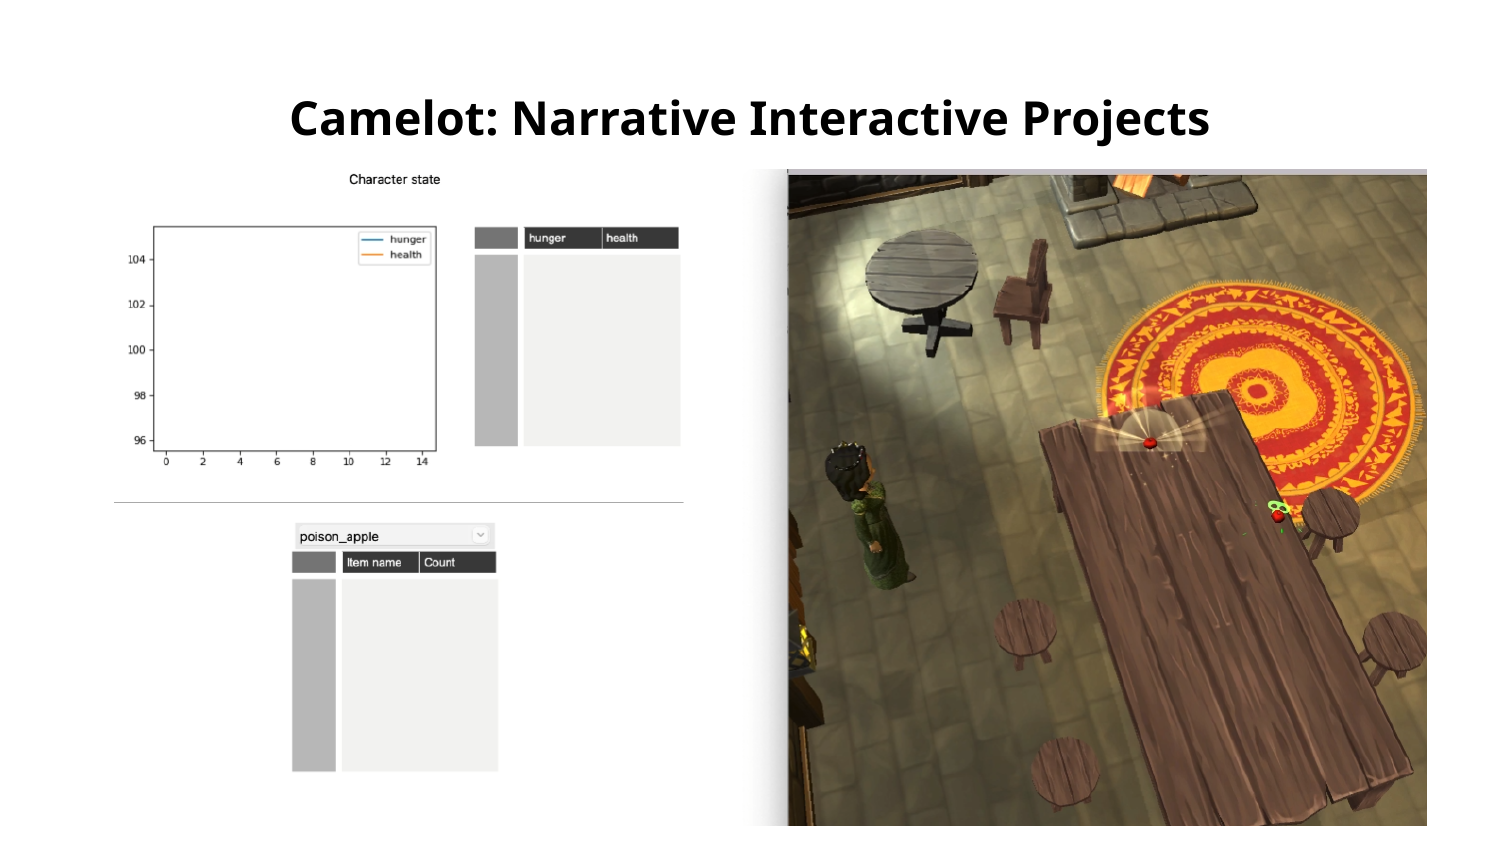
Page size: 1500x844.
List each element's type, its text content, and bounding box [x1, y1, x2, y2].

picture [114, 169, 1427, 826]
text_box Camelot: Narrative Interactive Projects [51, 72, 1449, 167]
